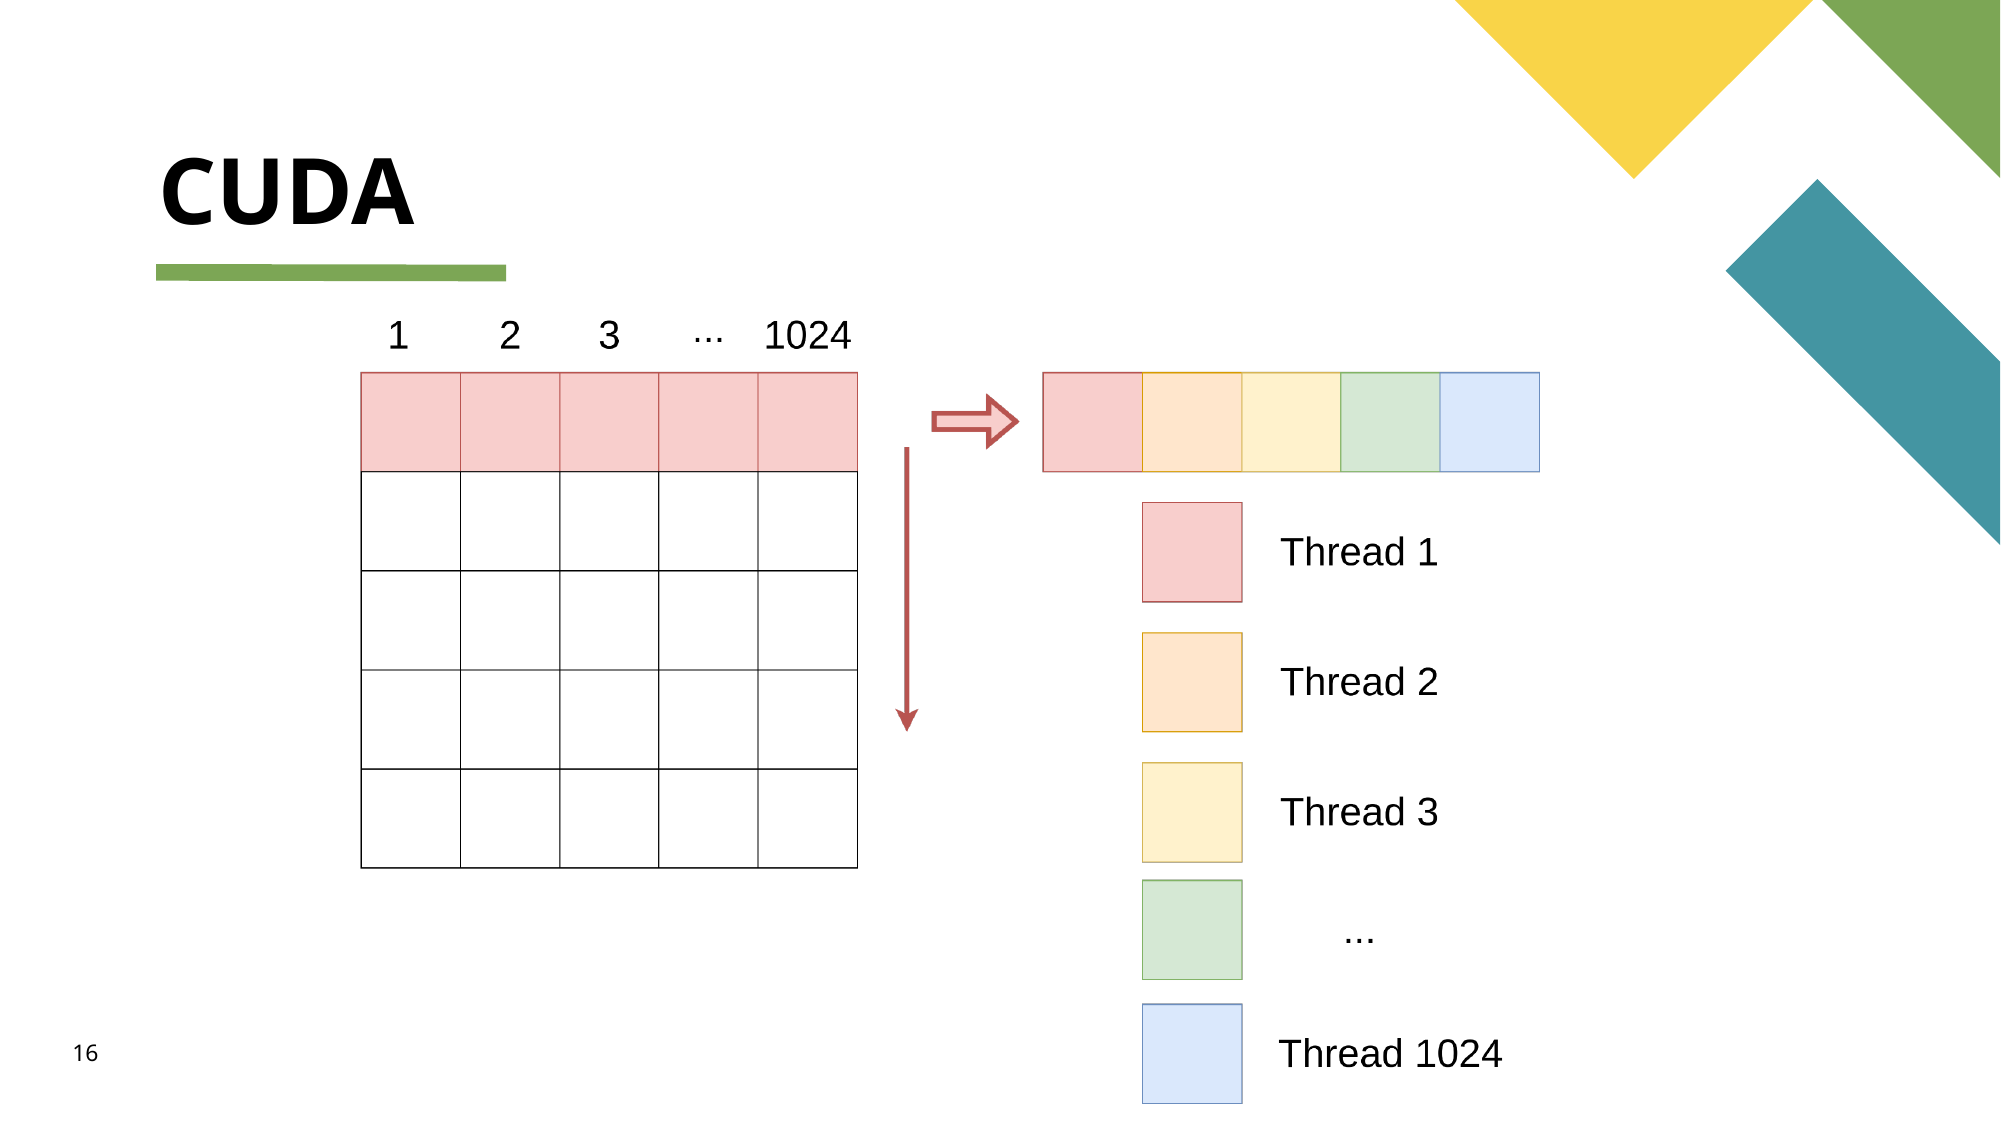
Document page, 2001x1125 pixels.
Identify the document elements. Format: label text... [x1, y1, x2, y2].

title CUDA [158, 144, 969, 245]
picture [348, 285, 1552, 1117]
slide_number ‹#› [72, 1038, 159, 1080]
